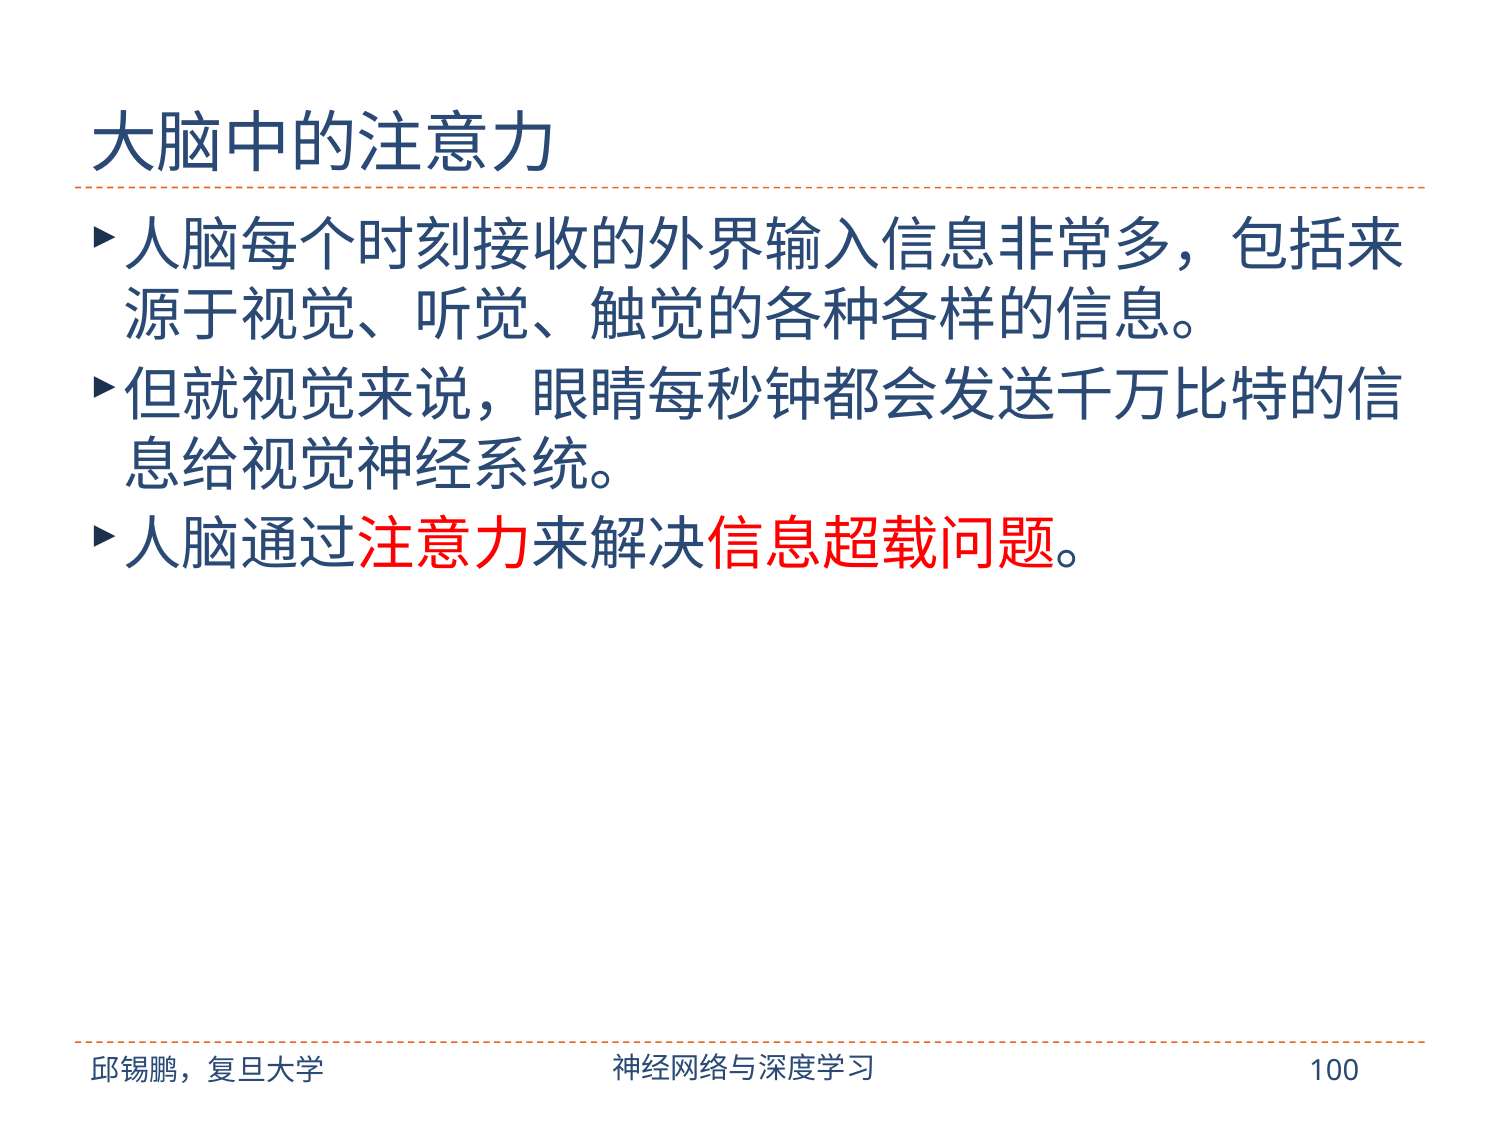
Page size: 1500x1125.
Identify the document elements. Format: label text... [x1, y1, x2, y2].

list 人脑每个时刻接收的外界输入信息非常多，包括来源于视觉、听觉、触觉的各种各样的信息。 但就视觉来说，眼睛每秒钟都会发送千万比特的信息给视觉神经系统。 人脑通过注意力来解决信息超载问题。 [75, 200, 1425, 1010]
title 大脑中的注意力 [75, 24, 1425, 188]
